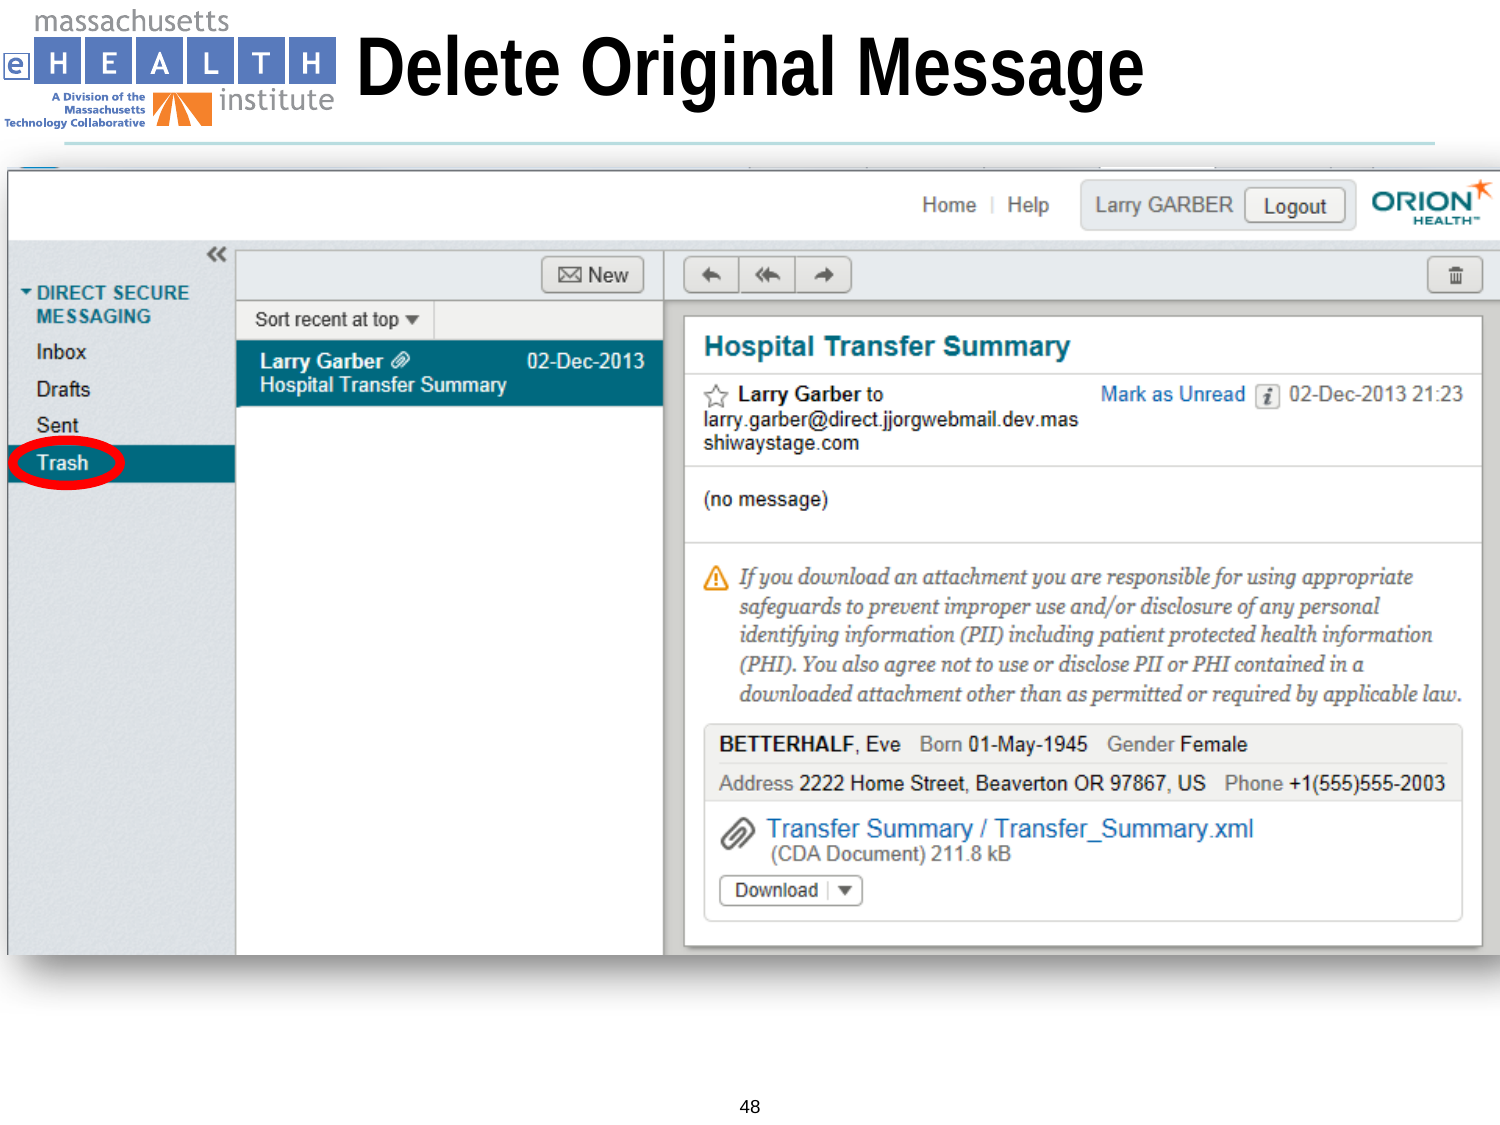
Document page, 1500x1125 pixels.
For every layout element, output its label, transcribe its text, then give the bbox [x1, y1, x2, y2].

slide_number 48 [712, 1087, 788, 1113]
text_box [6, 167, 1500, 956]
title Delete Original Message [341, 0, 1500, 125]
